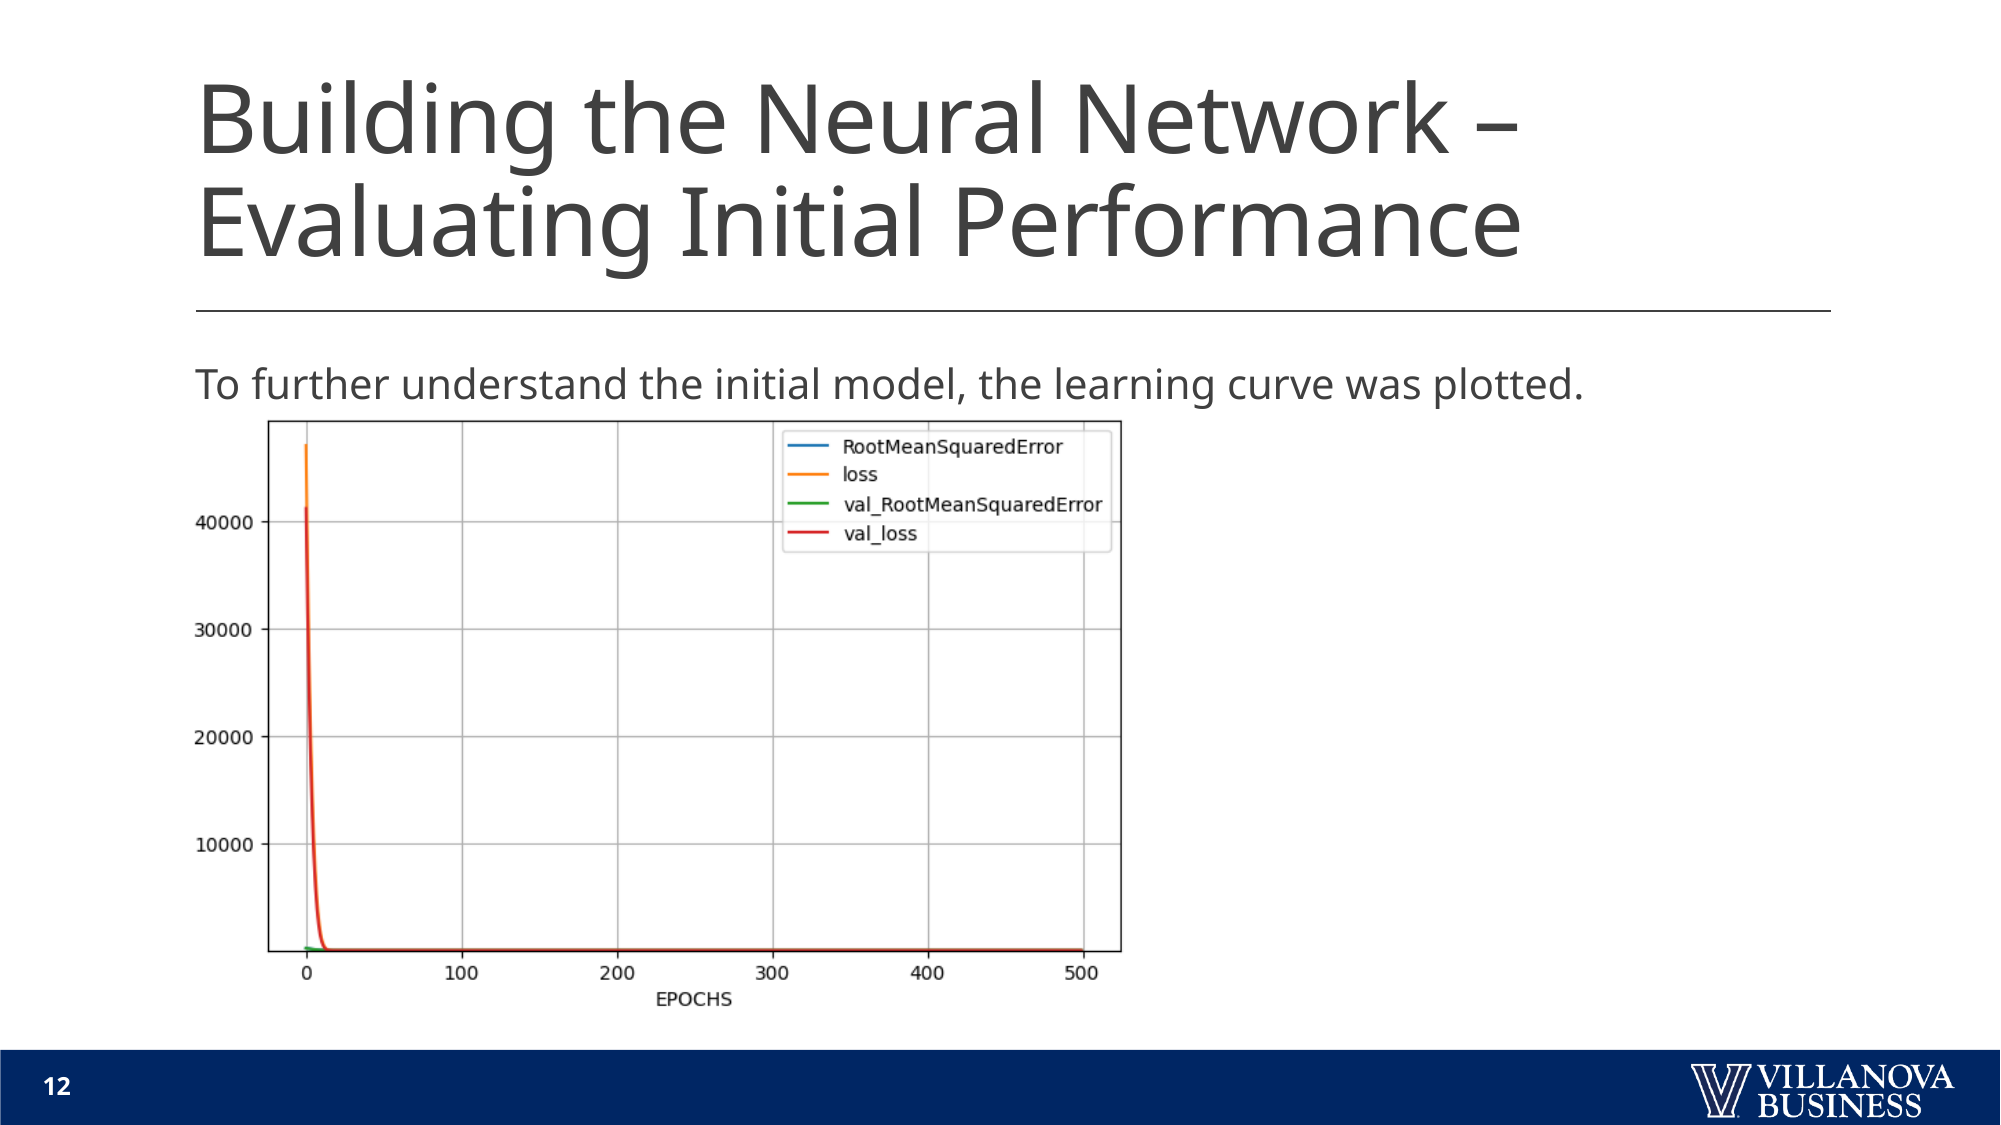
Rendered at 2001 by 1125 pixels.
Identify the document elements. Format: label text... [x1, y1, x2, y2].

picture [179, 407, 1133, 1025]
title Building the Neural Network – Evaluating Initial Performance [180, 47, 1830, 285]
picture [1683, 1035, 1973, 1125]
list To further understand the initial model, the learning curve was plotted. [180, 345, 1830, 963]
slide_number 12 [27, 1057, 156, 1118]
